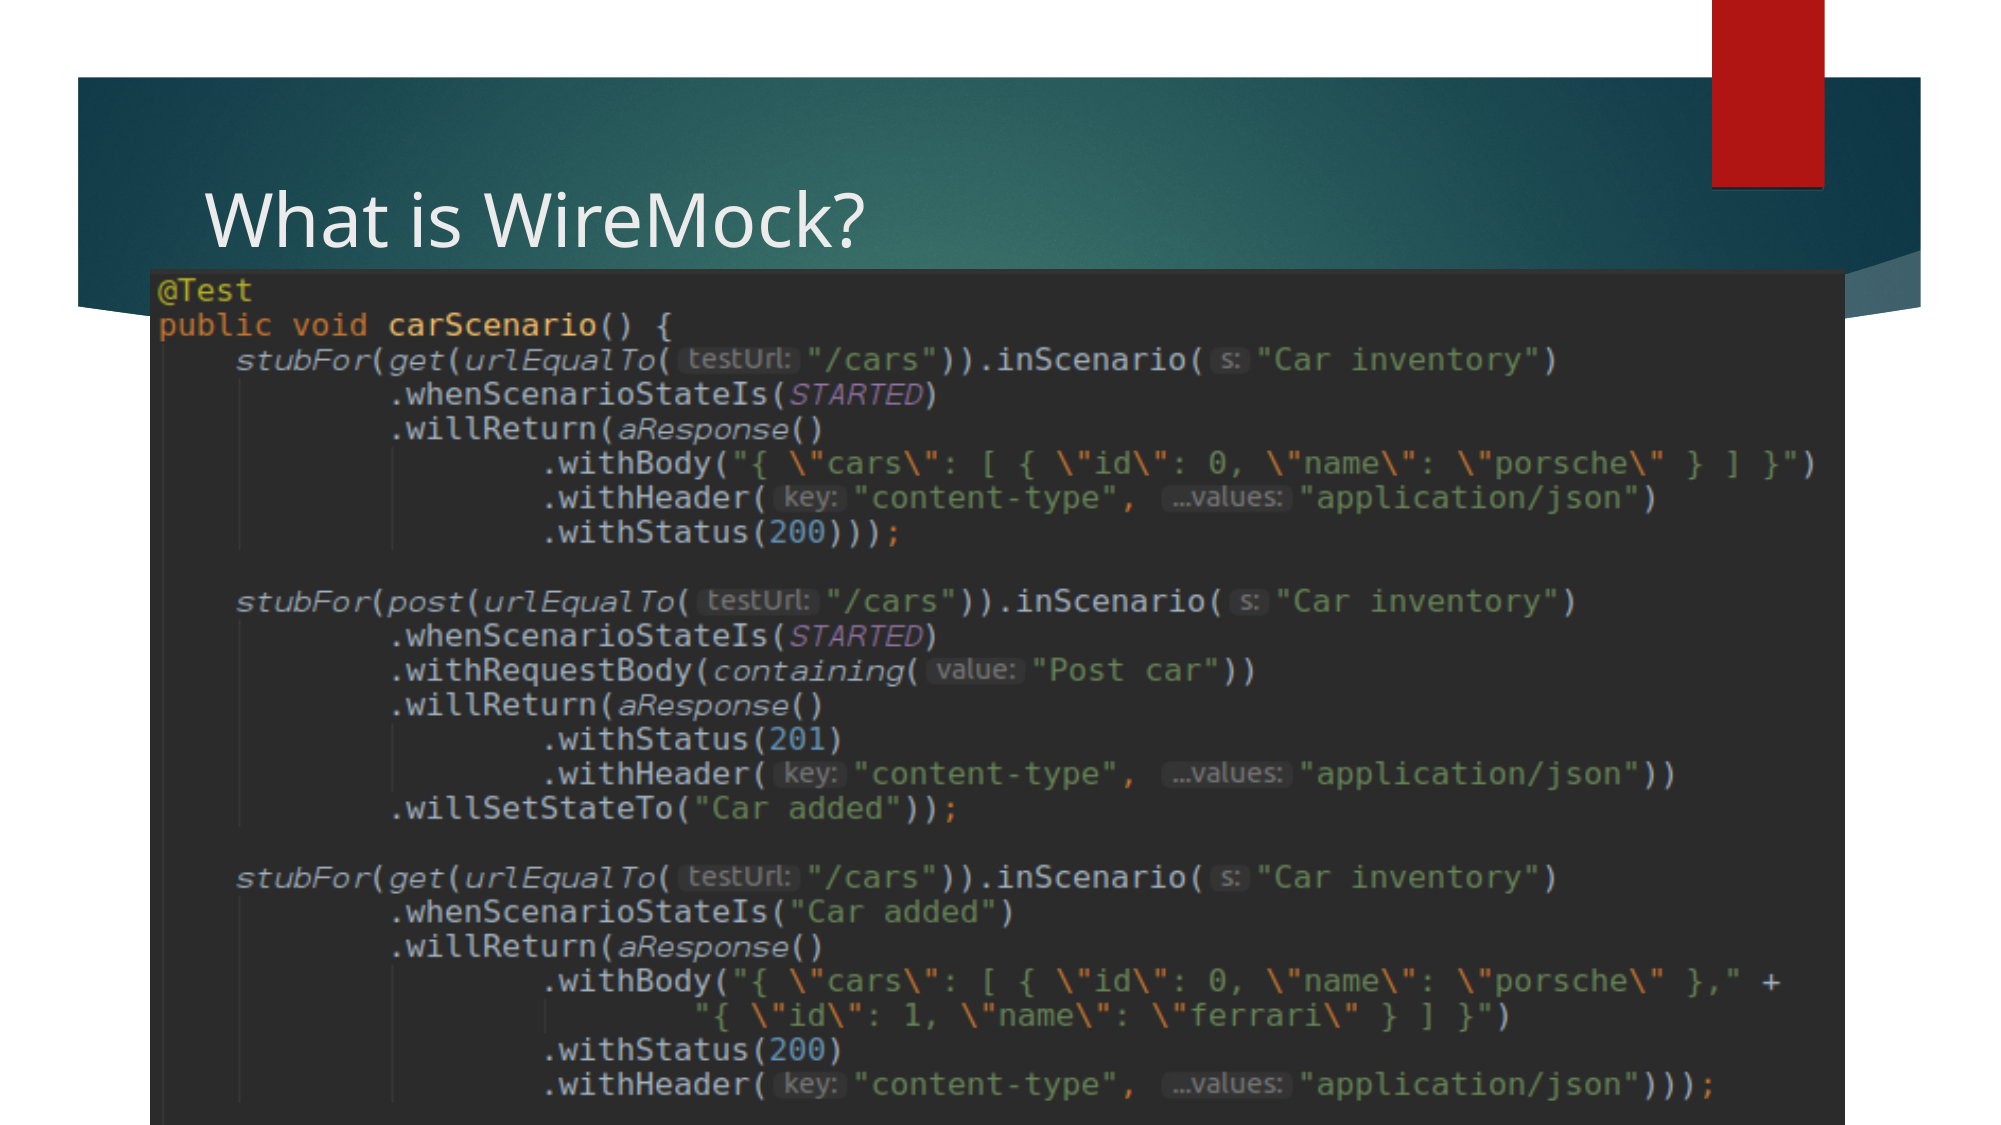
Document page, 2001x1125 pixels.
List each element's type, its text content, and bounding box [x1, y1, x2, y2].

text_box What is WireMock? [189, 159, 1638, 268]
picture [79, 78, 1920, 1125]
